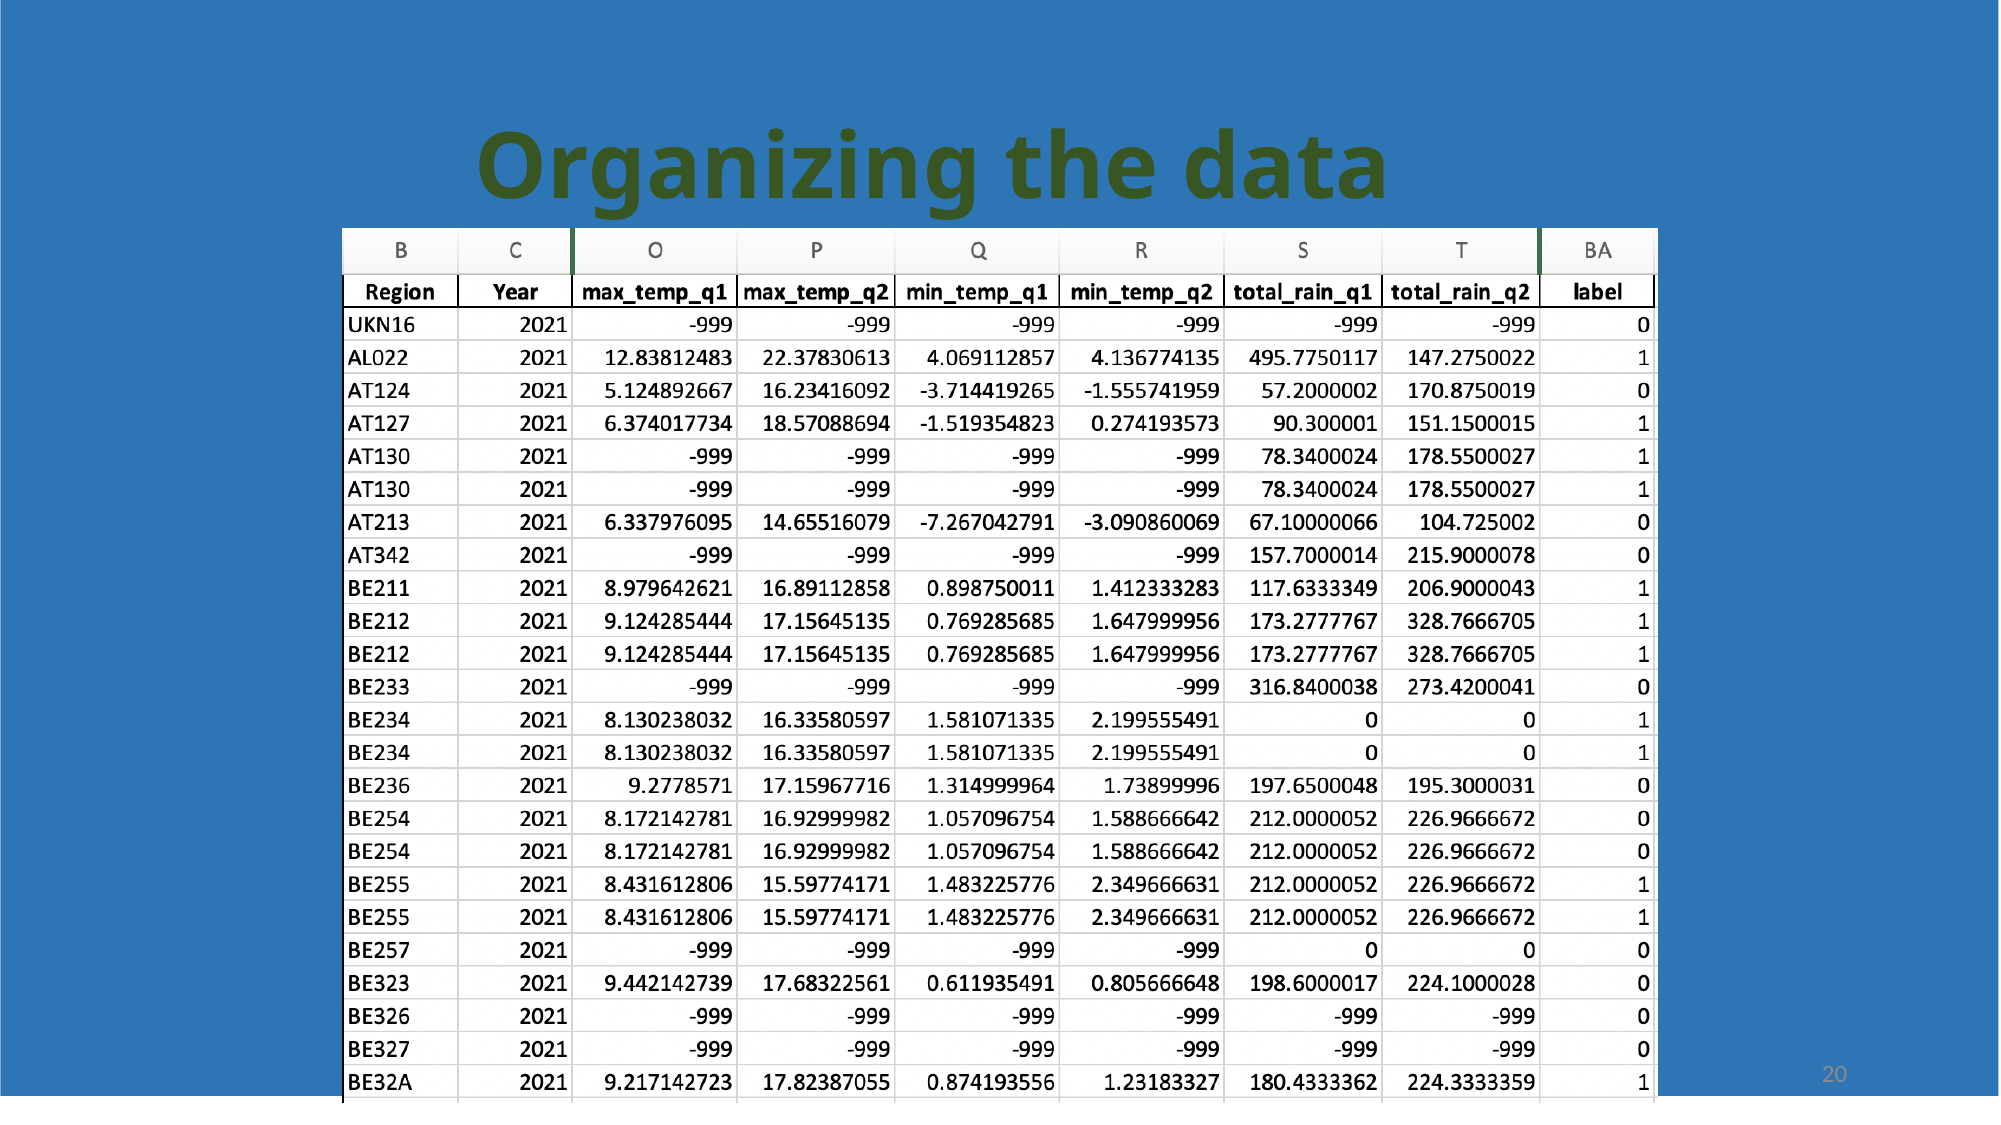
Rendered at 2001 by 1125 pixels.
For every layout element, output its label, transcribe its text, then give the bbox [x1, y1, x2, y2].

title Organizing the data [137, 59, 1863, 278]
picture [0, 0, 2001, 1125]
slide_number 20 [1658, 1042, 1863, 1103]
